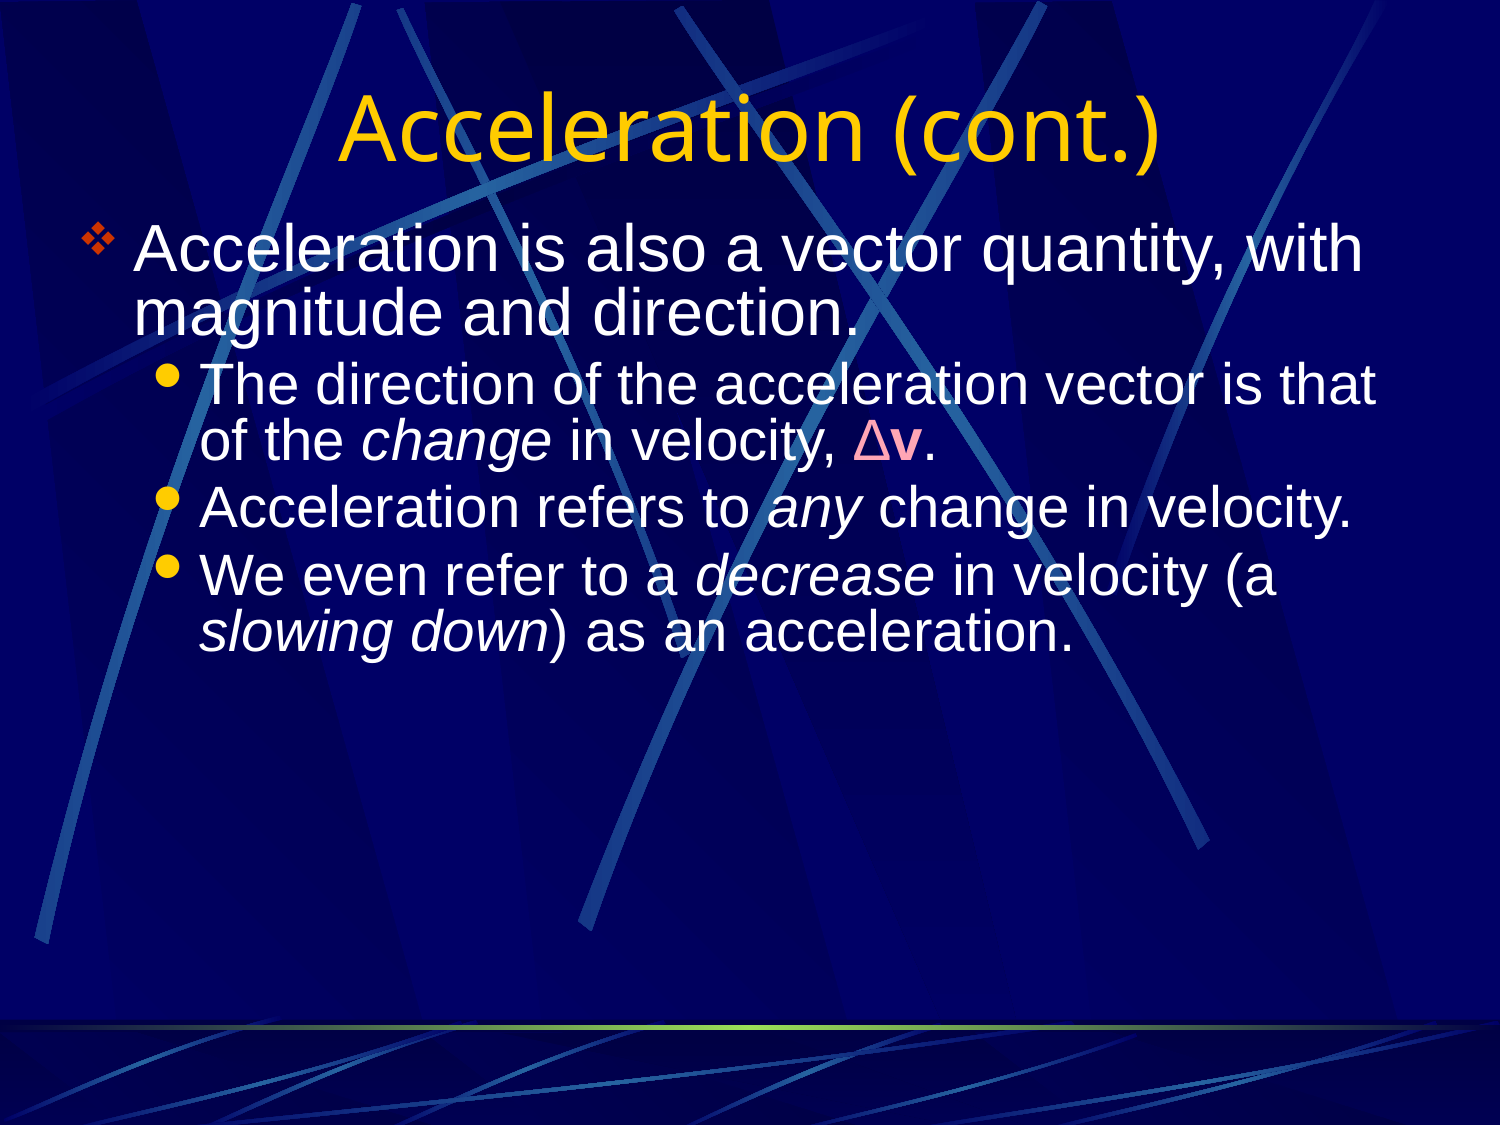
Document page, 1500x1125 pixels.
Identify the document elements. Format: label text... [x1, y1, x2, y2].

title Acceleration (cont.) [112, 62, 1388, 188]
list Acceleration is also a vector quantity, with magnitude and direction. The direction of the acceleration vector is that of the change in velocity, ∆v. Acceleration refers to any change in velocity. We even refer to a decrease in velocity (a slowing down) as an acceleration. [62, 212, 1450, 900]
